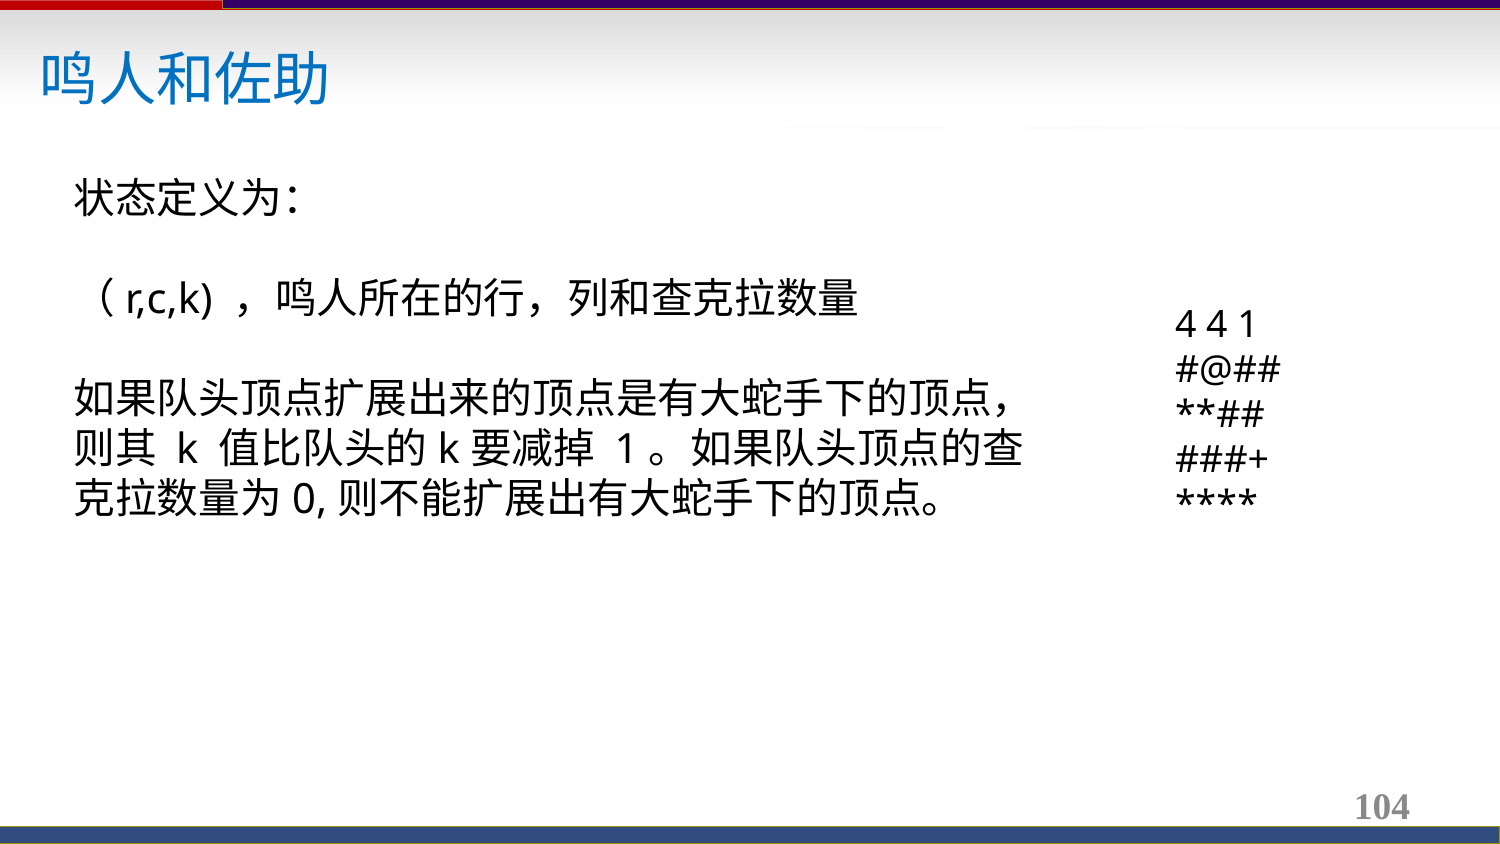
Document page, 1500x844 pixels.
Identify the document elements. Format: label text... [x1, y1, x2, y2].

text_box 状态定义为： （r,c,k) ，鸣人所在的行，列和查克拉数量 如果队头顶点扩展出来的顶点是有大蛇手下的顶点，则其 k 值比队头的k要减掉 1。如果队头顶点的查克拉数量为0,则不能扩展出有大蛇手下的顶点。 [58, 163, 1067, 679]
text_box 4 4 1 #@## **## ###+ **** [1160, 292, 1360, 533]
picture [0, 10, 1500, 129]
text_box 鸣人和佐助 [25, 35, 347, 120]
